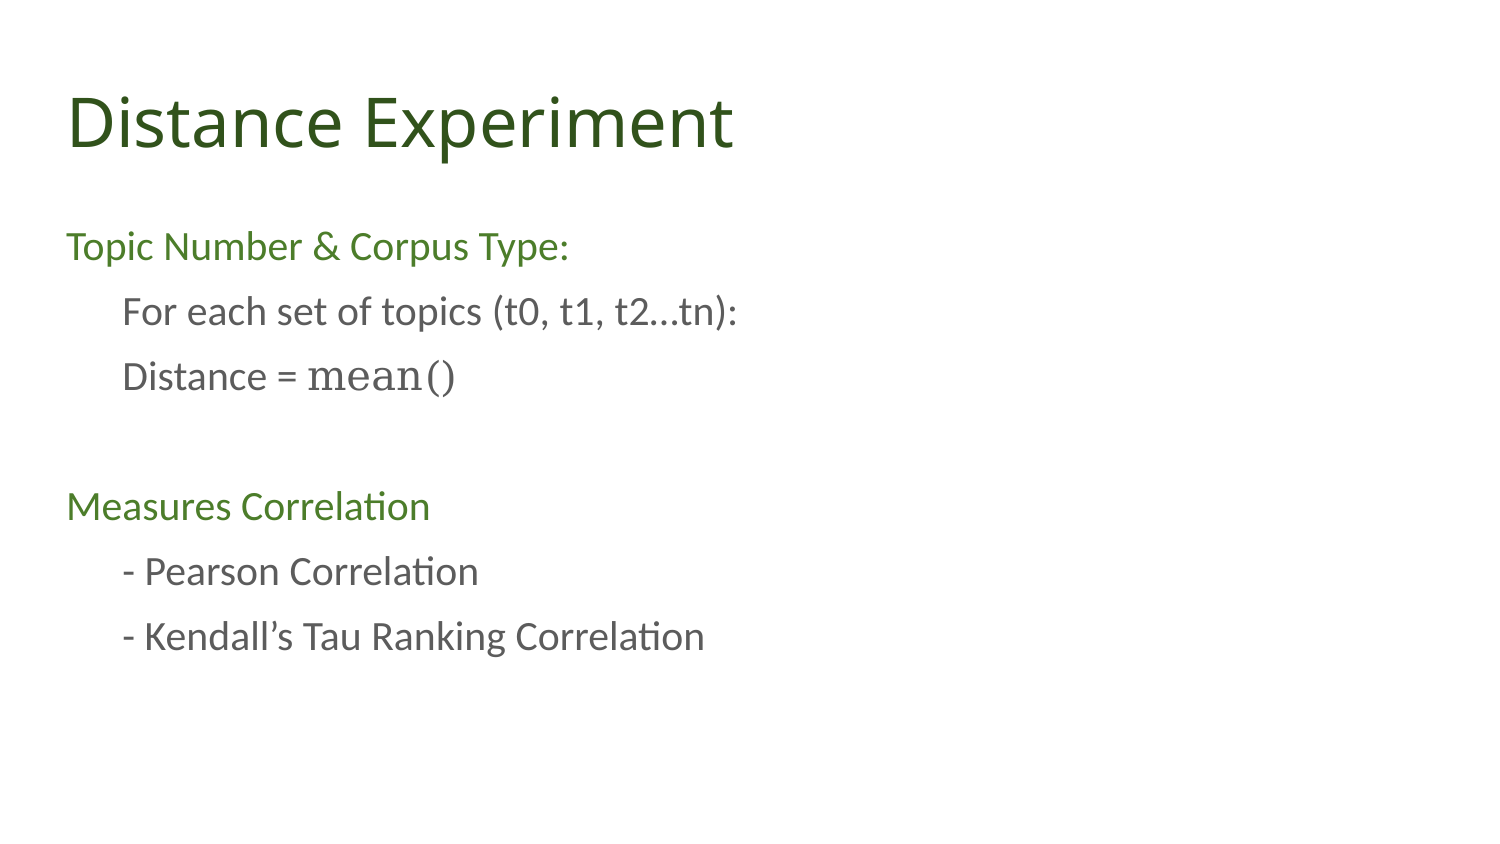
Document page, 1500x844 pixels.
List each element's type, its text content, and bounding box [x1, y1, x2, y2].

title Distance Experiment [51, 72, 1449, 167]
